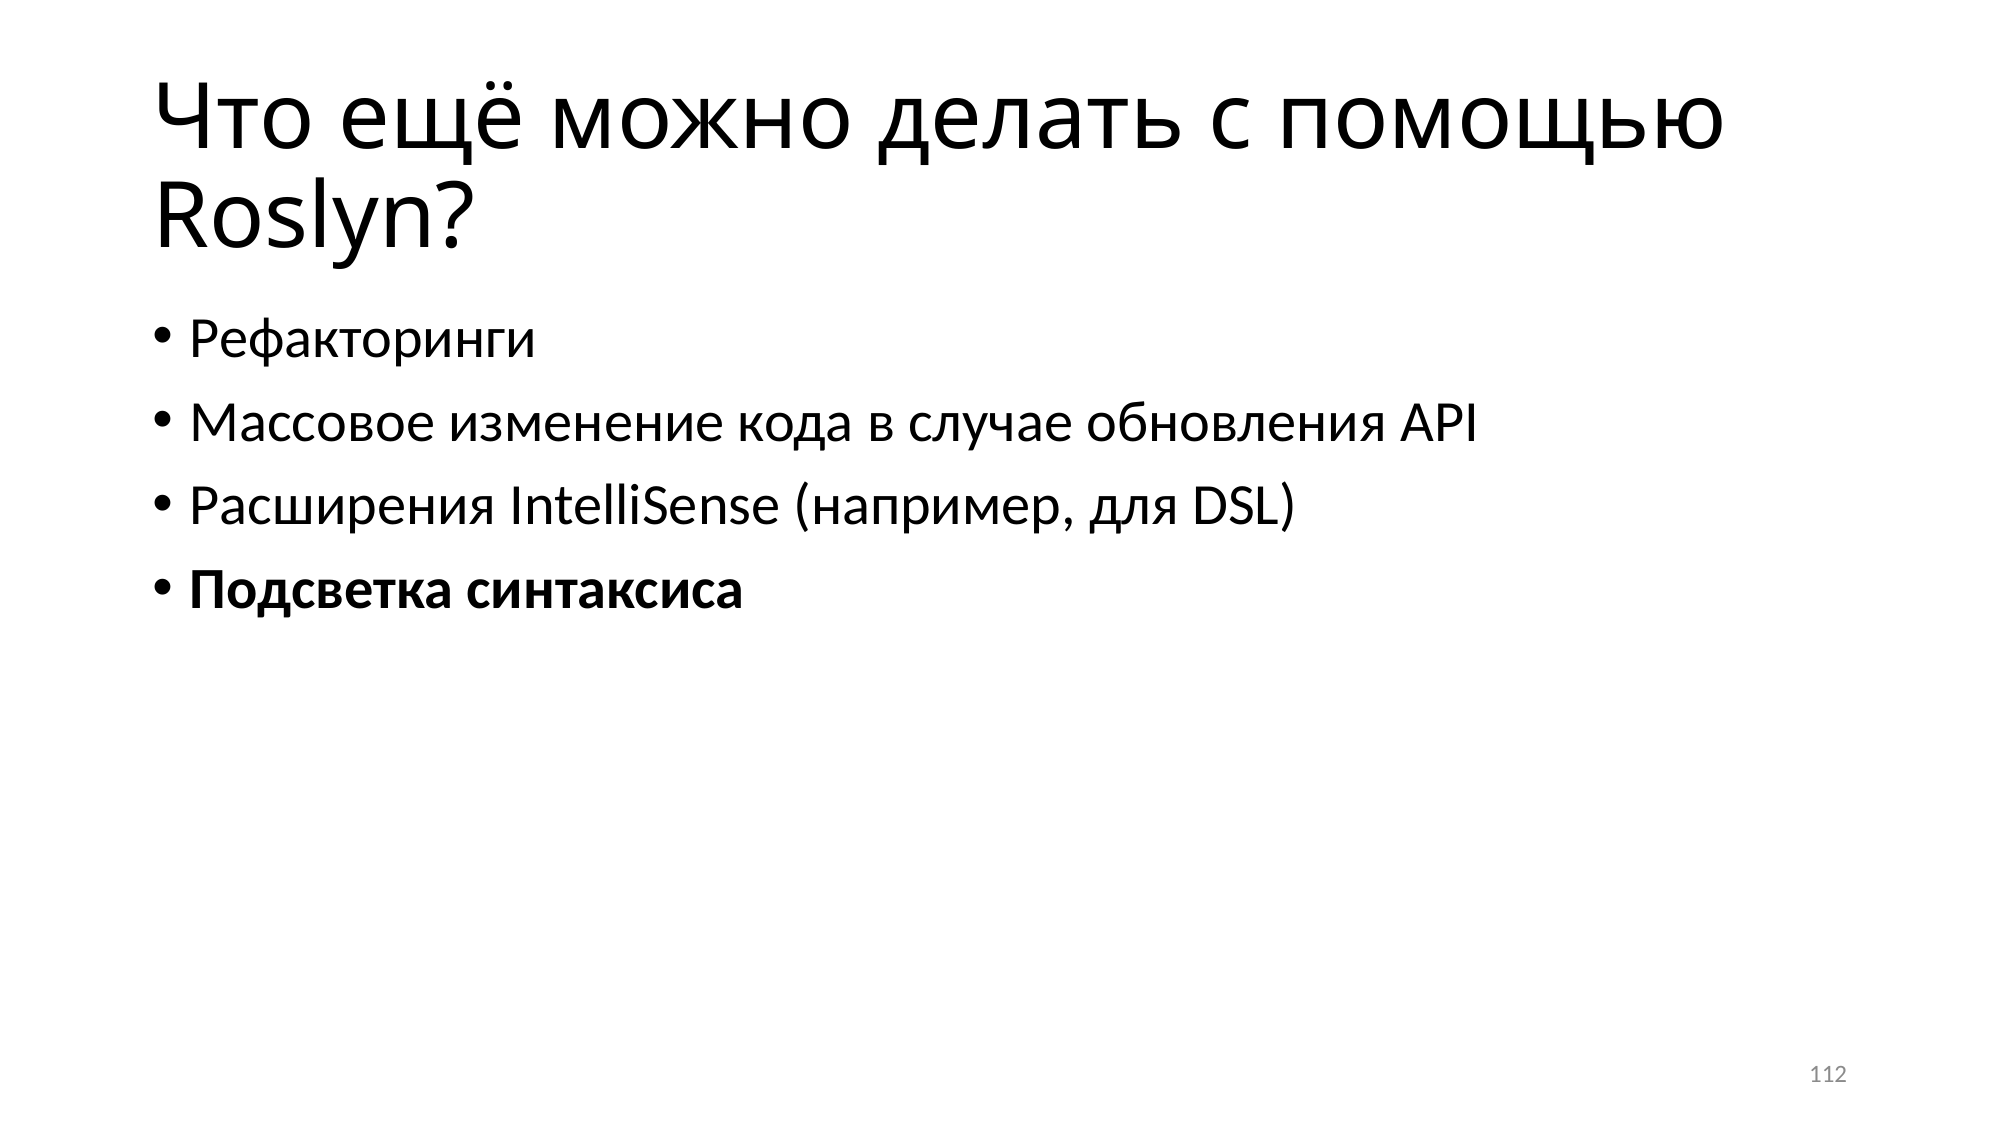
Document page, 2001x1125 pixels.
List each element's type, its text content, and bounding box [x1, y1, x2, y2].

title Что ещё можно делать с помощью Roslyn? [137, 59, 1863, 278]
slide_number 112 [1412, 1042, 1863, 1103]
list Рефакторинги Массовое изменение кода в случае обновления API Расширения IntelliSense (например, для DSL) Подсветка синтаксиса [137, 299, 1863, 1014]
